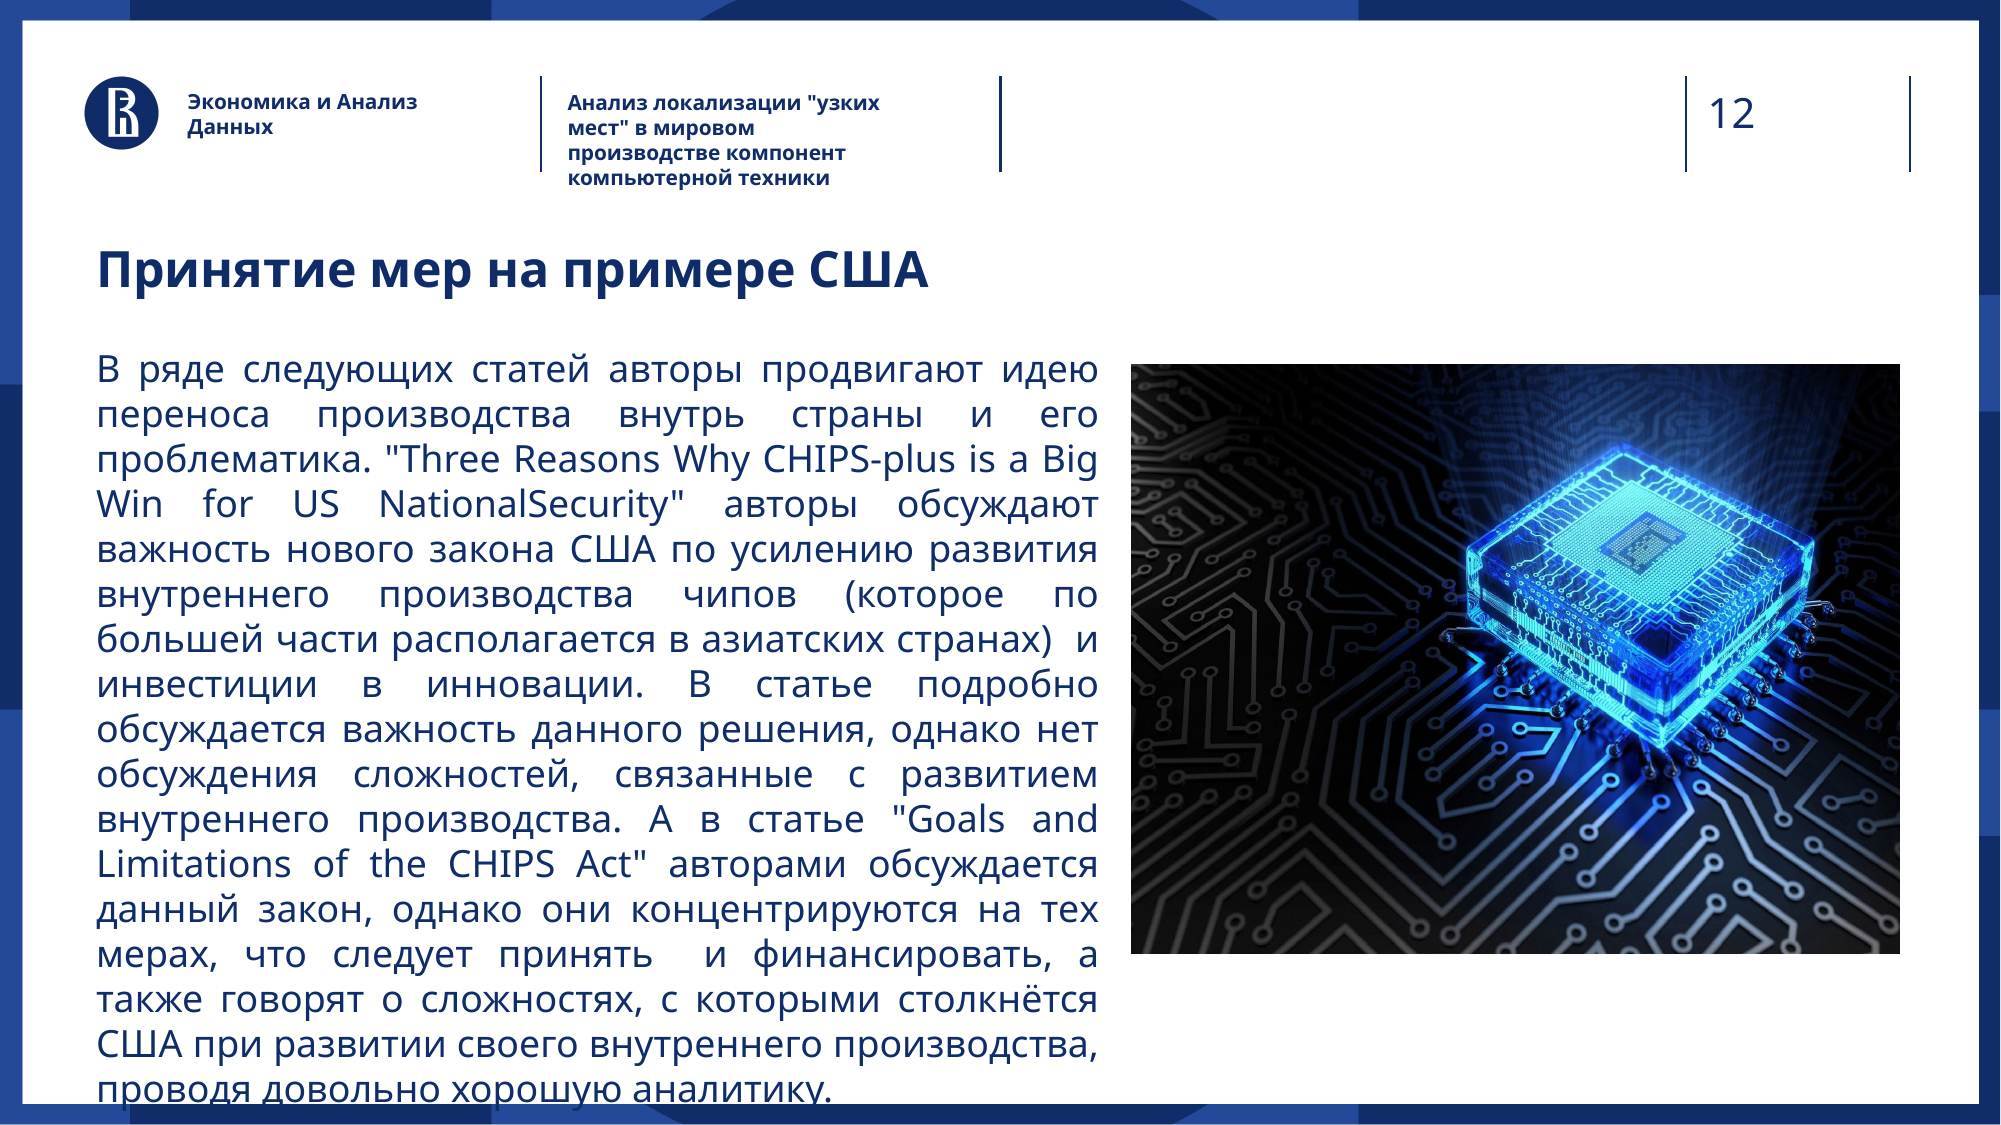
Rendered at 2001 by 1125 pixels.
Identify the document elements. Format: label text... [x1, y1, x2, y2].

list Экономика и Анализ Данных [187, 88, 500, 157]
list Анализ локализации "узких мест" в мировом производстве компонент компьютерной техники [567, 90, 907, 157]
list В ряде следующих статей авторы продвигают идею переноса производства внутрь страны и его проблематика. "Three Reasons Why CHIPS-plus is a Big Win for US NationalSecurity" авторы обсуждают важность нового закона США по усилению развития внутреннего производства чипов (которое по большей части располагается в азиатских странах) и инвестиции в инновации. В статье подробно обсуждается важность данного решения, однако нет обсуждения сложностей, связанные с развитием внутреннего производства. А в статье "Goals and Limitations of the CHIPS Act" авторами обсуждается данный закон, однако они концентрируются на тех мерах, что следует принять и финансировать, а также говорят о сложностях, с которыми столкнётся США при развитии своего внутреннего производства, проводя довольно хорошую аналитику. [96, 344, 1100, 902]
title Принятие мер на примере США [96, 237, 957, 344]
picture [0, 0, 2001, 1125]
